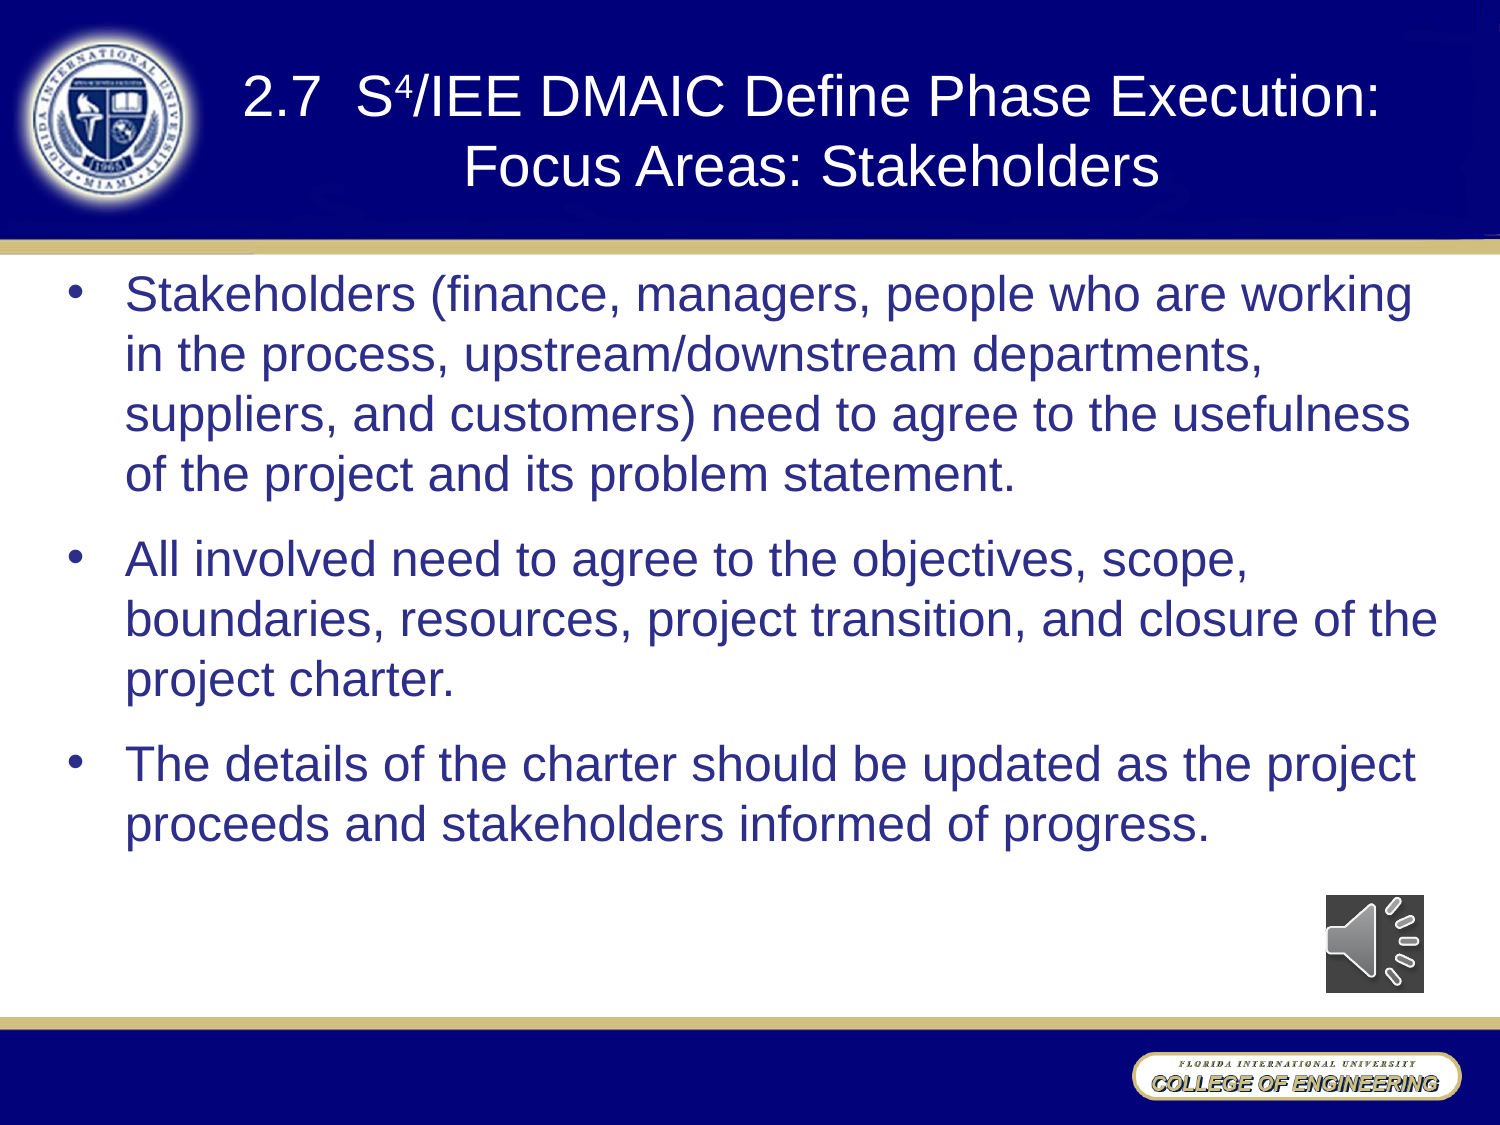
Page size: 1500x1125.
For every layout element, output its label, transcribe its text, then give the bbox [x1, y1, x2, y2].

title 2.7 S4/IEE DMAIC Define Phase Execution: Focus Areas: Stakeholders [199, 44, 1426, 212]
picture [0, 0, 1500, 1125]
text_box Stakeholders (finance, managers, people who are working in the process, upstream/downstream departments, suppliers, and customers) need to agree to the usefulness of the project and its problem statement. All involved need to agree to the objectives, scope, boundaries, resources, project transition, and closure of the project charter. The details of the charter should be updated as the project proceeds and stakeholders informed of progress. [51, 253, 1471, 1007]
